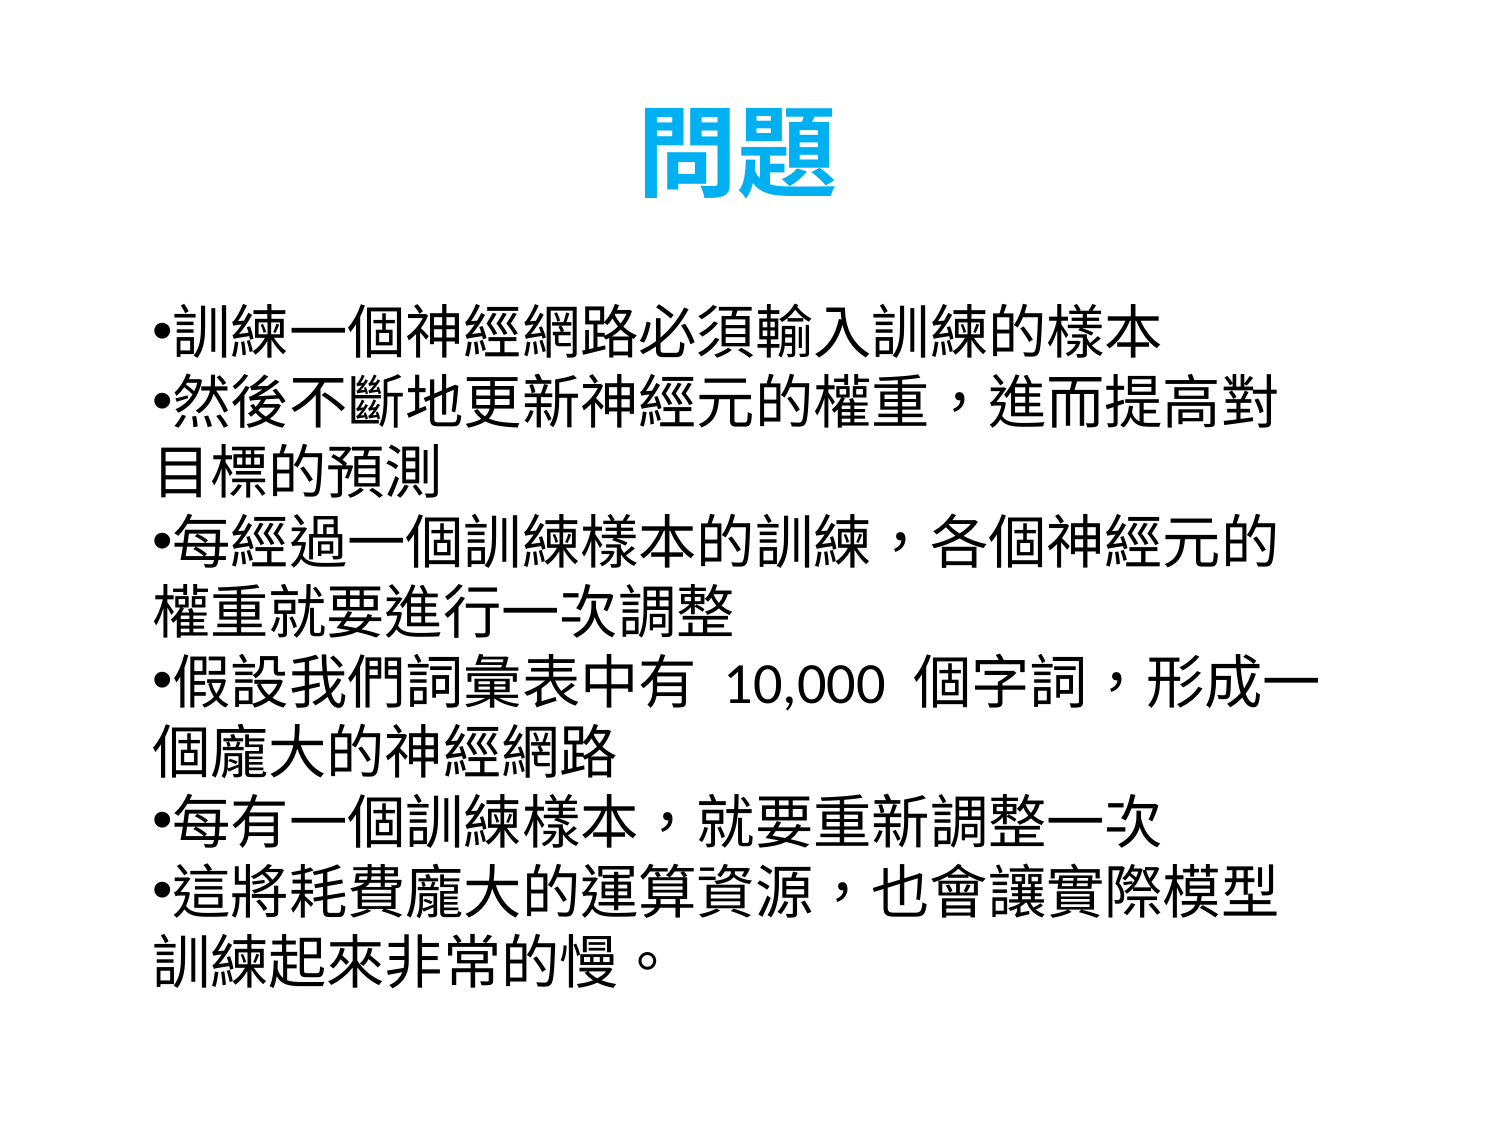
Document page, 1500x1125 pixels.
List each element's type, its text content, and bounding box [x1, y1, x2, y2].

text_box 問題 [125, 62, 1350, 225]
text_box 訓練一個神經網路必須輸入訓練的樣本 然後不斷地更新神經元的權重，進而提高對目標的預測 每經過一個訓練樣本的訓練，各個神經元的權重就要進行一次調整 假設我們詞彙表中有 10,000 個字詞，形成一個龐大的神經網路 每有一個訓練樣本，就要重新調整一次 這將耗費龐大的運算資源，也會讓實際模型訓練起來非常的慢。 [137, 287, 1338, 1072]
